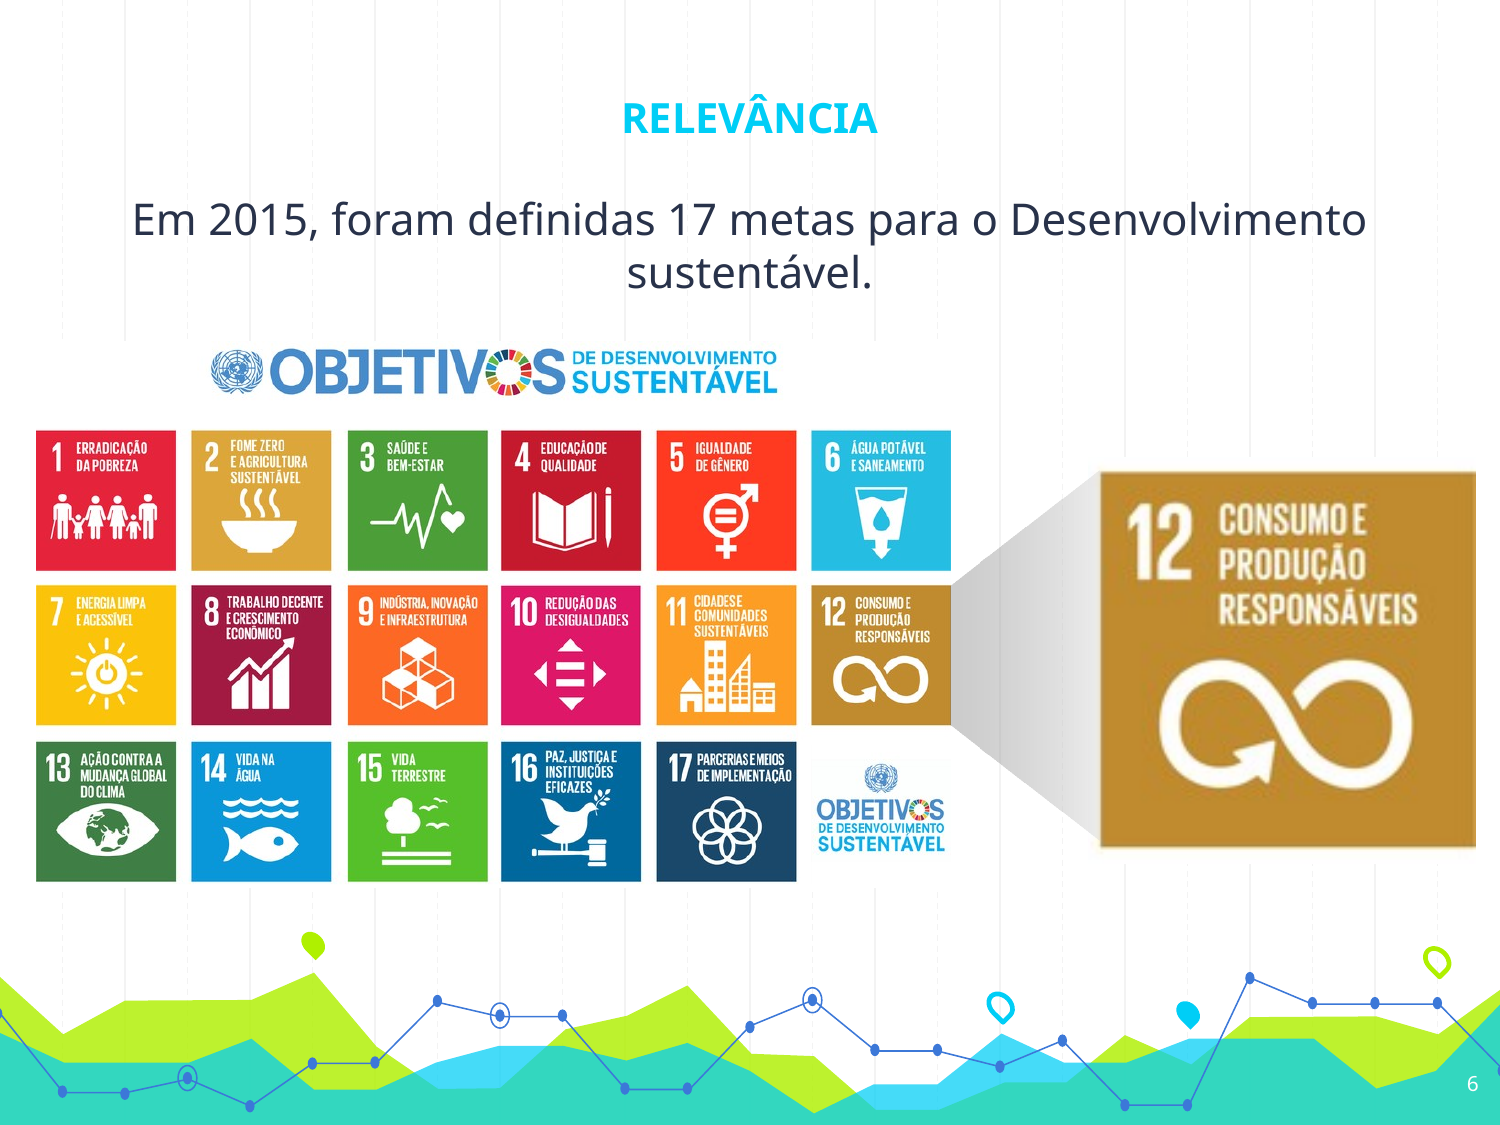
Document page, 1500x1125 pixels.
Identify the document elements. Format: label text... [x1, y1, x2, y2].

text_box [955, 480, 1082, 830]
title RELEVÂNCIA [176, 0, 1324, 157]
picture [1087, 457, 1480, 864]
picture [35, 341, 951, 889]
slide_number 6 [1403, 1055, 1494, 1125]
text_box Em 2015, foram definidas 17 metas para o Desenvolvimento sustentável. [63, 184, 1437, 345]
